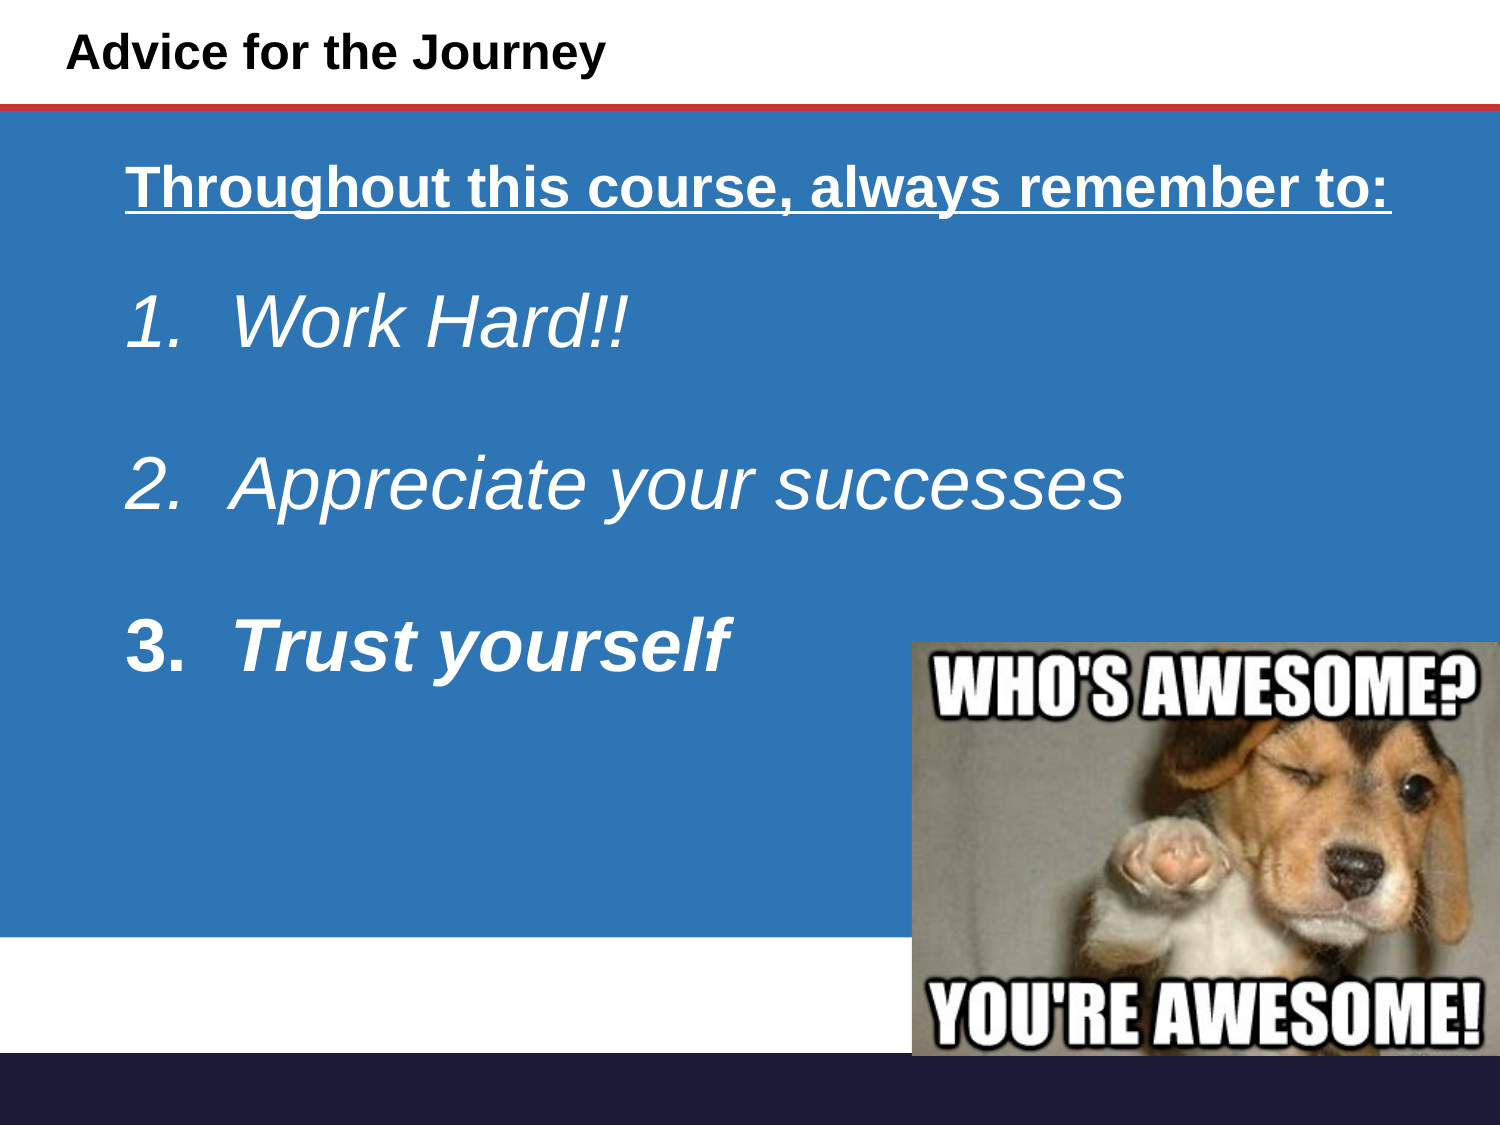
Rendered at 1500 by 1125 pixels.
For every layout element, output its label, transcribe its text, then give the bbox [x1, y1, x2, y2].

picture [911, 642, 1500, 1056]
text_box Throughout this course, always remember to: Work Hard!! Appreciate your successes Trust yourself [72, 149, 1423, 893]
text_box [0, 110, 1500, 938]
title Advice for the Journey [50, 0, 948, 108]
